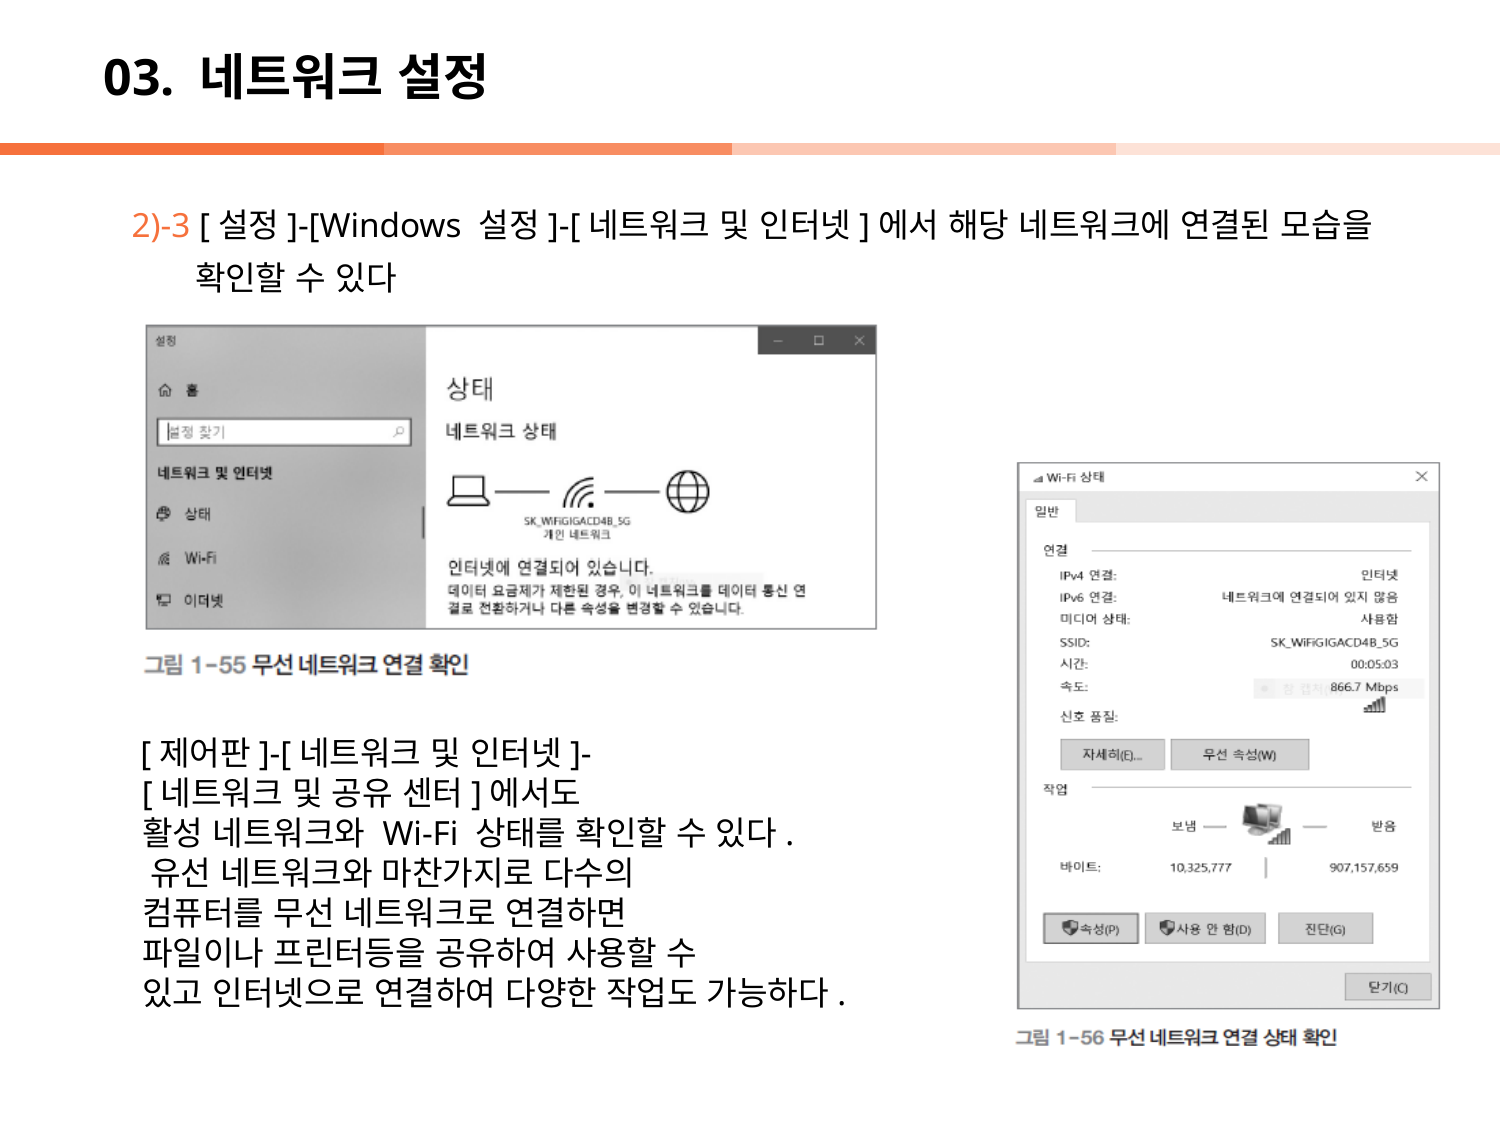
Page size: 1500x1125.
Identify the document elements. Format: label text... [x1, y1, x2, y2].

title 03. 네트워크 설정 [88, 30, 1330, 121]
picture [135, 314, 885, 681]
list 2)-3 [설정]-[Windows 설정]-[네트워크 및 인터넷]에서 해당 네트워크에 연결된 모습을 확인할 수 있다 [제어판]-[네트워크 및 인터넷]- [네트워크 및 공유 센터]에서도 활성 네트워크와 Wi-Fi 상태를 확인할 수 있다. 유선 네트워크와 마찬가지로 다수의 컴퓨터를 무선 네트워크로 연결하면 파일이나 프린터등을 공유하여 사용할 수 있고 인터넷으로 연결하여 다양한 작업도 가능하다. [88, 196, 1436, 1083]
picture [1009, 455, 1447, 1061]
